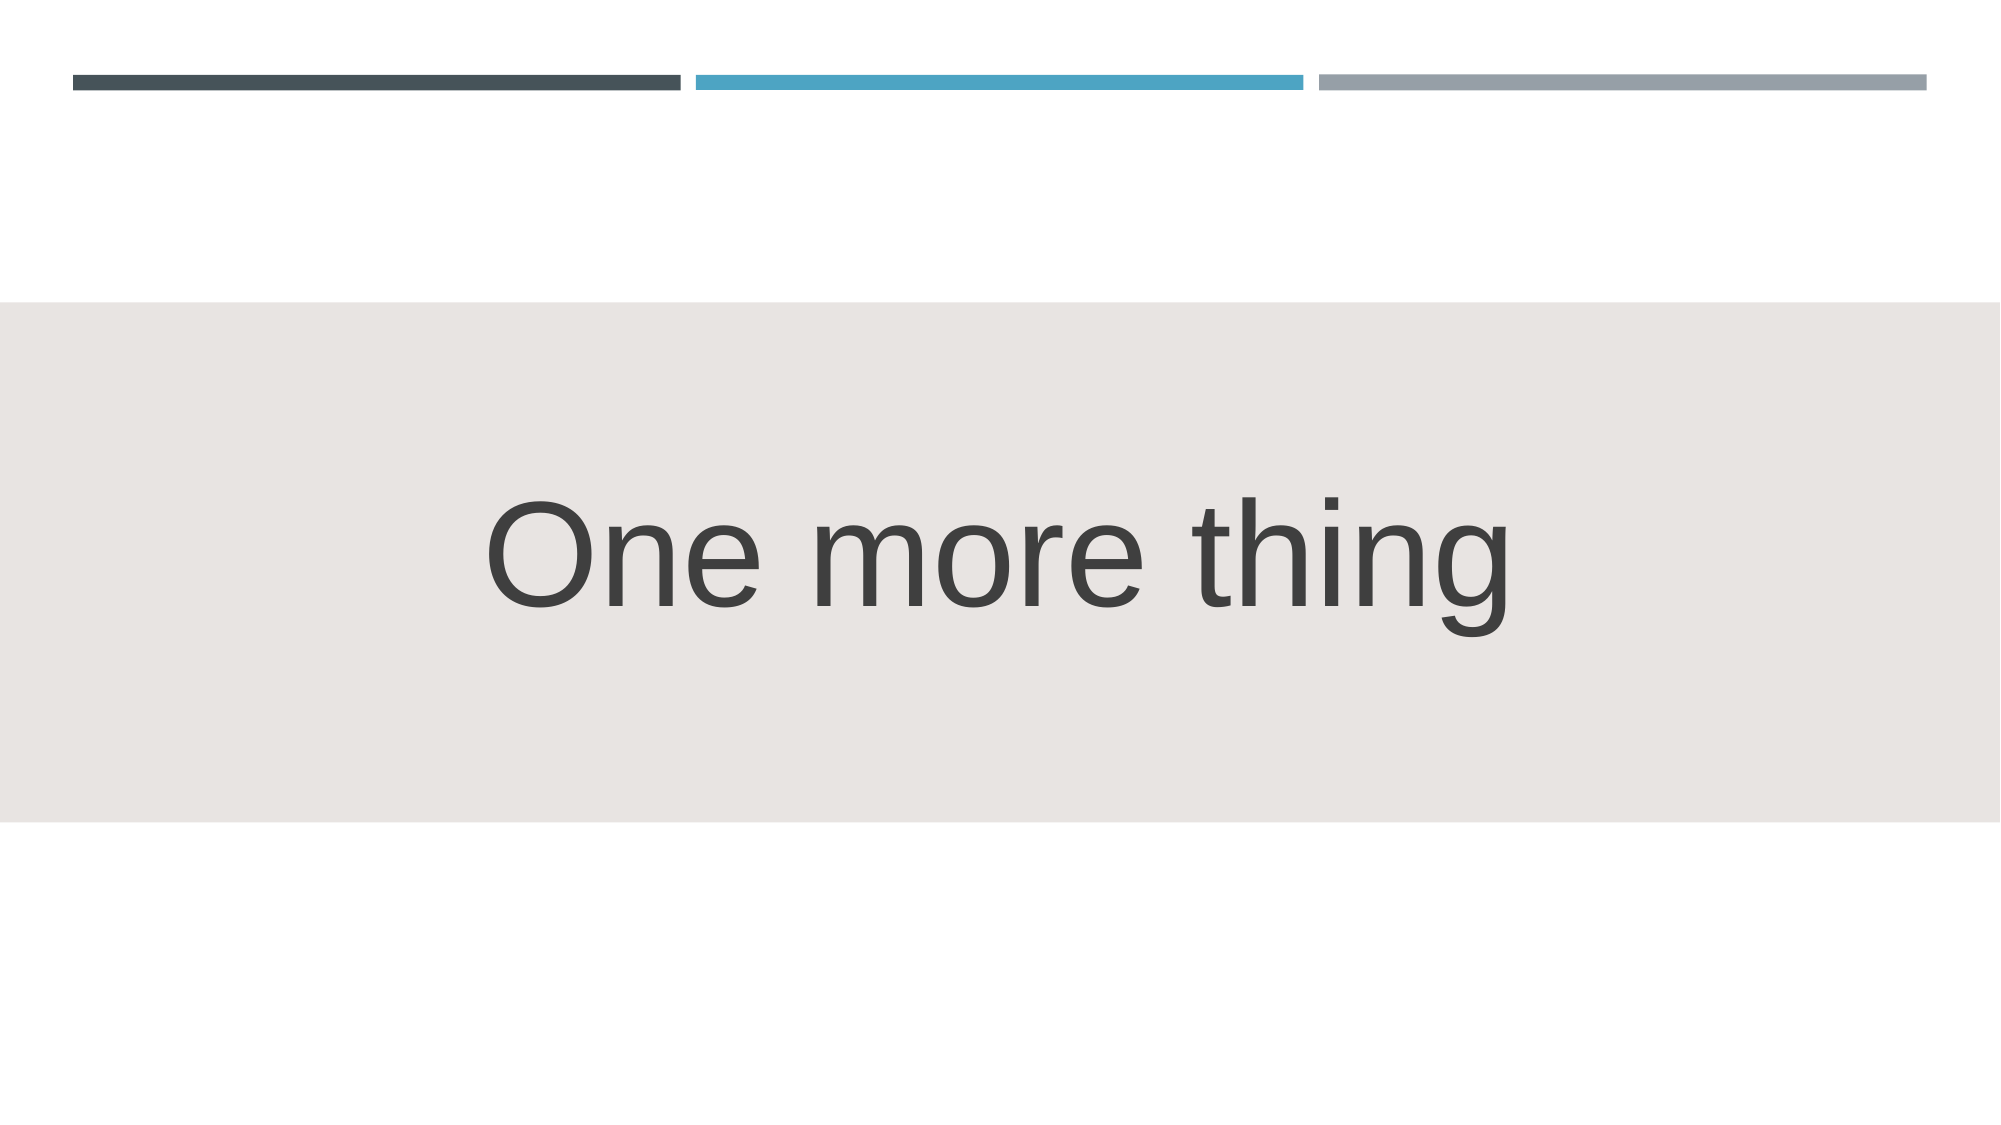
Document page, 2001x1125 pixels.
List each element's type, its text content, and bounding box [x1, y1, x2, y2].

text_box [0, 302, 2000, 823]
title One more thing [95, 481, 1905, 644]
